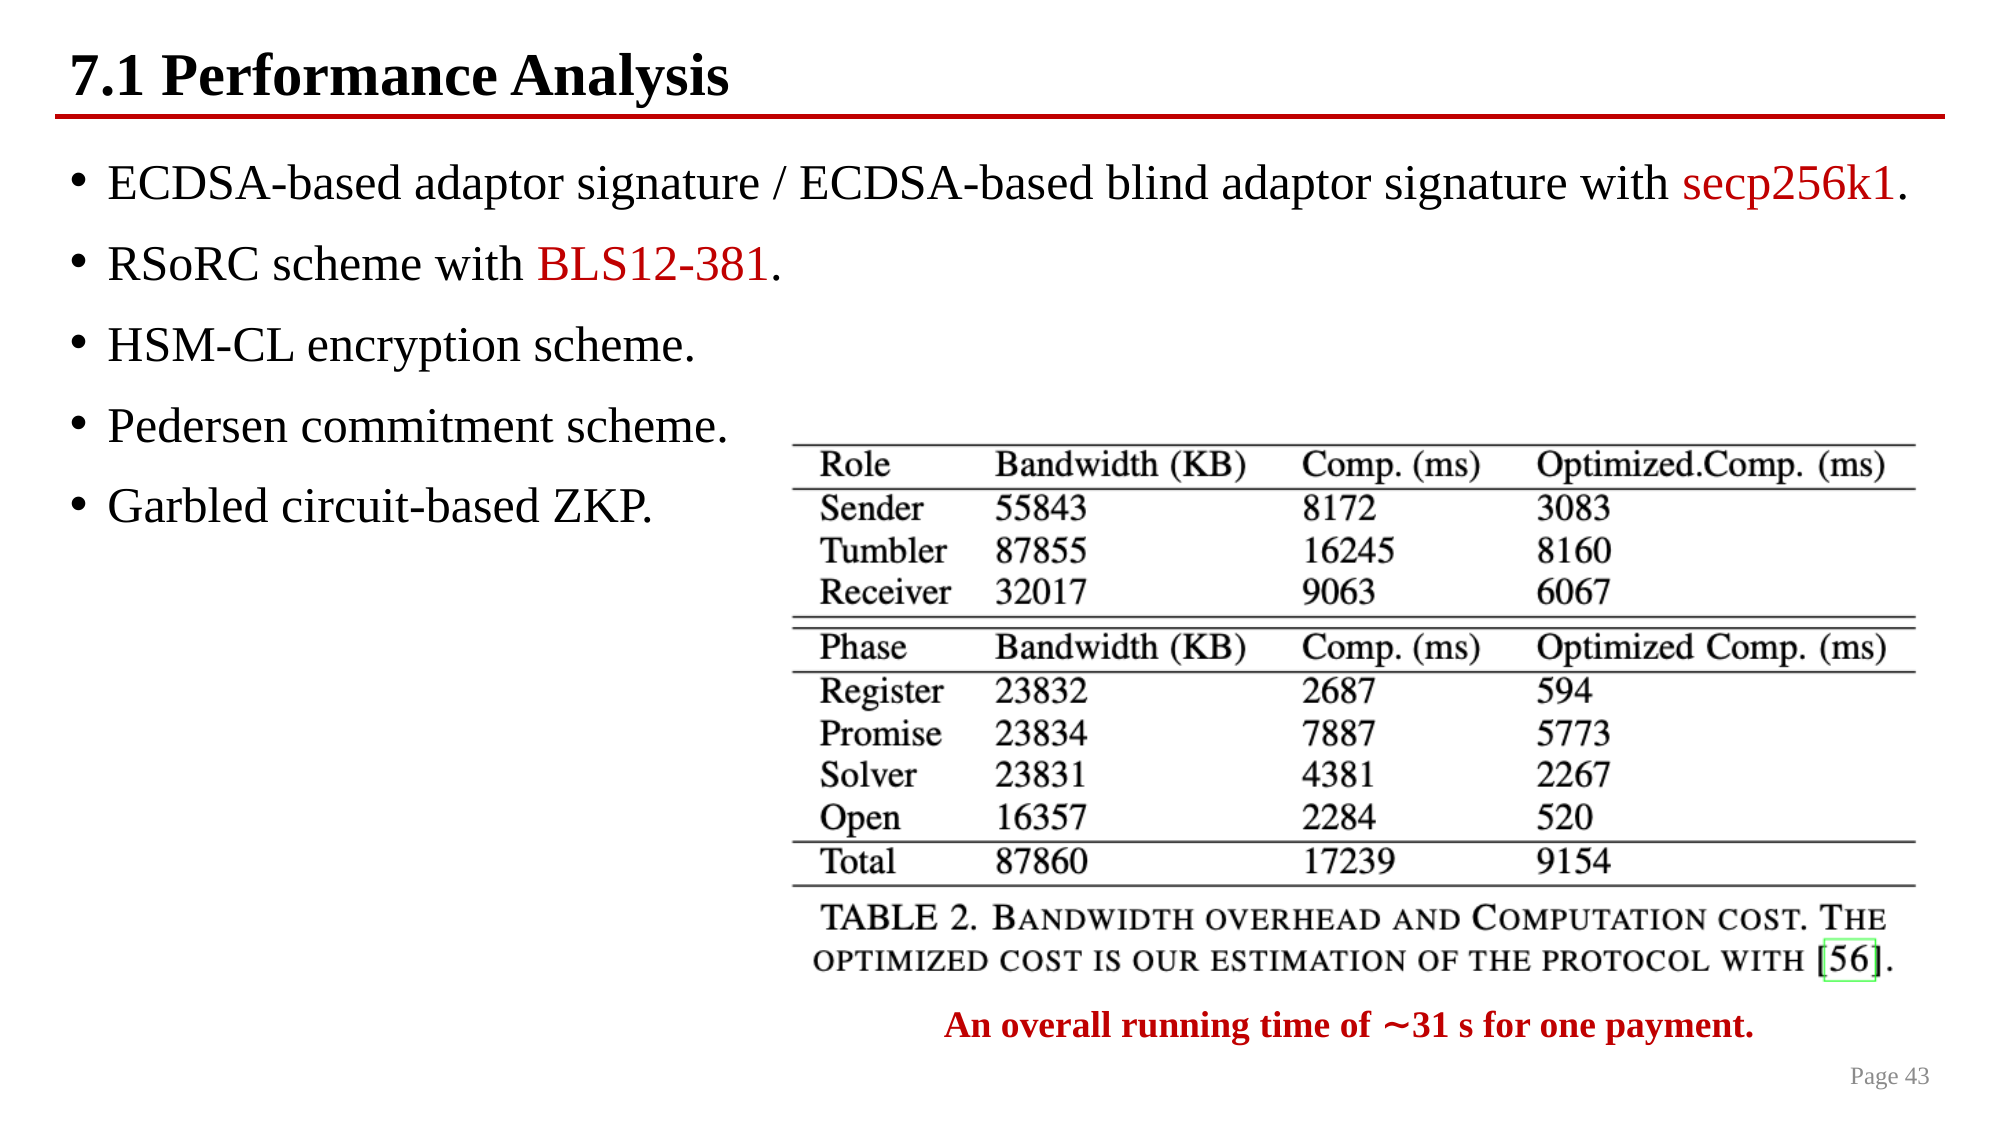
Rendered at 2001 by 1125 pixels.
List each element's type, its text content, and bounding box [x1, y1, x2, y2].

list ECDSA-based adaptor signature / ECDSA-based blind adaptor signature with secp256k1. RSoRC scheme with BLS12-381. HSM-CL encryption scheme. Pedersen commitment scheme. Garbled circuit-based ZKP. [55, 142, 1945, 1028]
picture [763, 424, 1945, 993]
title 7.1 Performance Analysis [55, 26, 1945, 115]
slide_number Page 43 [1494, 1053, 1945, 1095]
text_box An overall running time of ∼31 s for one payment. [928, 993, 1780, 1053]
